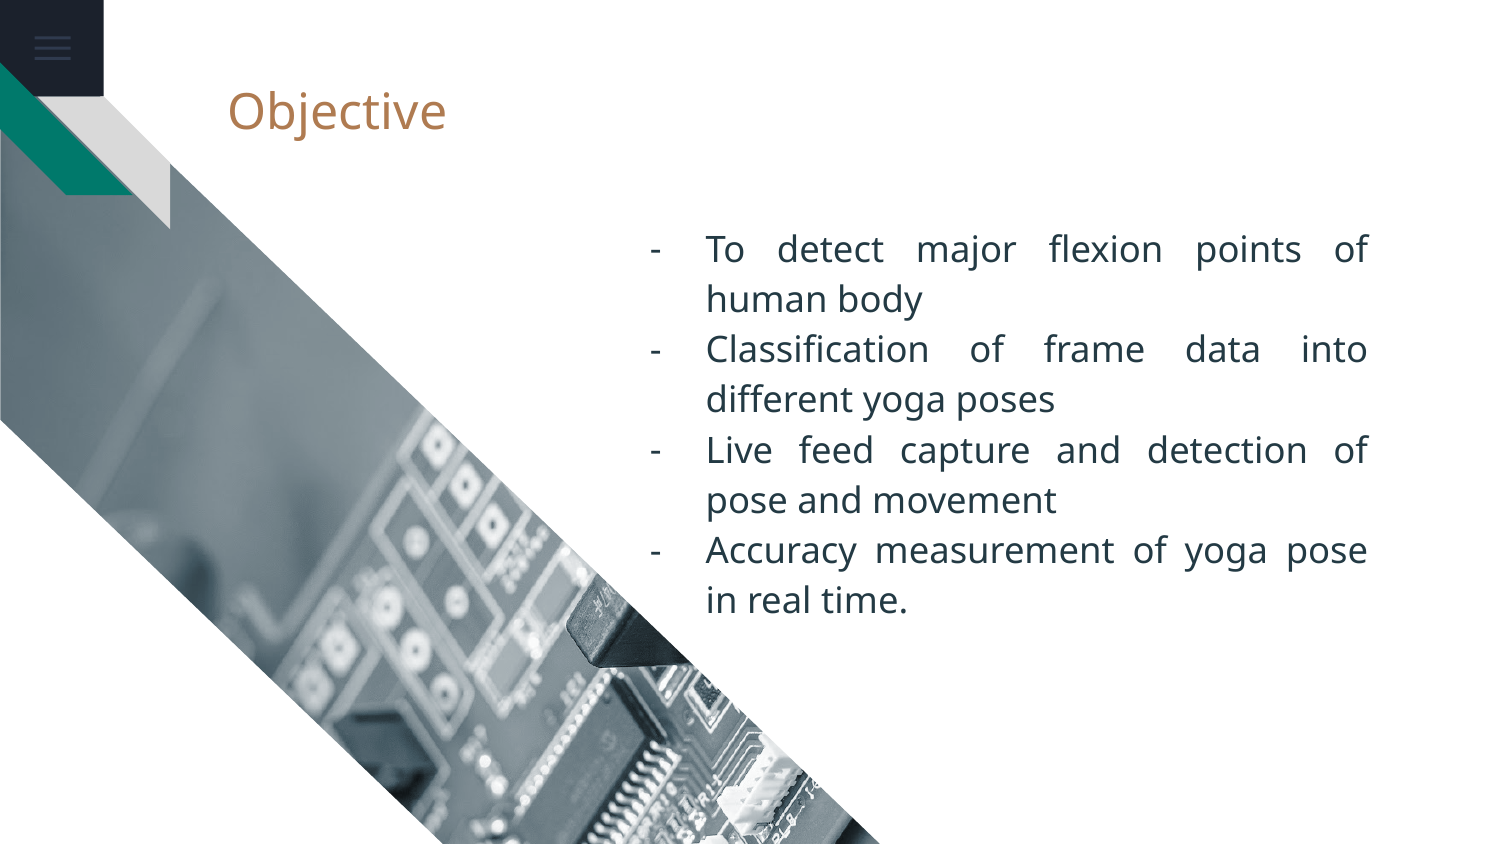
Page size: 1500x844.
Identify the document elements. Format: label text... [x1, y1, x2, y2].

picture [0, 97, 880, 844]
title Objective [212, 64, 1368, 215]
list To detect major flexion points of human body Classification of frame data into different yoga poses Live feed capture and detection of pose and movement Accuracy measurement of yoga pose in real time. [615, 204, 1384, 621]
